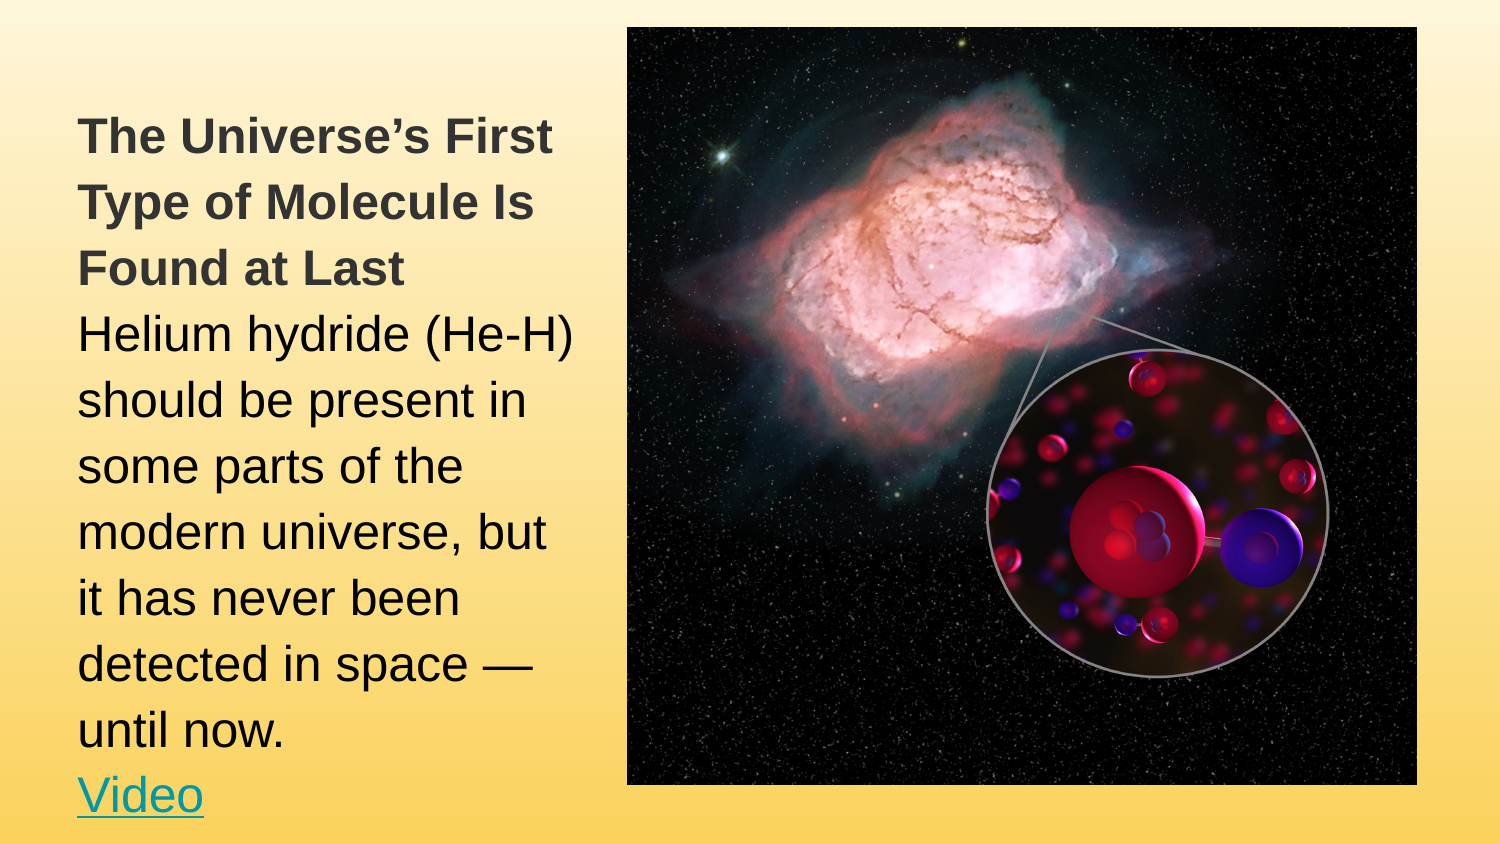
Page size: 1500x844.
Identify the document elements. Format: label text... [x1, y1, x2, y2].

title The Universe’s First Type of Molecule Is Found at Last Helium hydride (He-H) should be present in some parts of the modern universe, but it has never been detected in space — until now. Video [62, 82, 593, 826]
picture [627, 27, 1418, 785]
